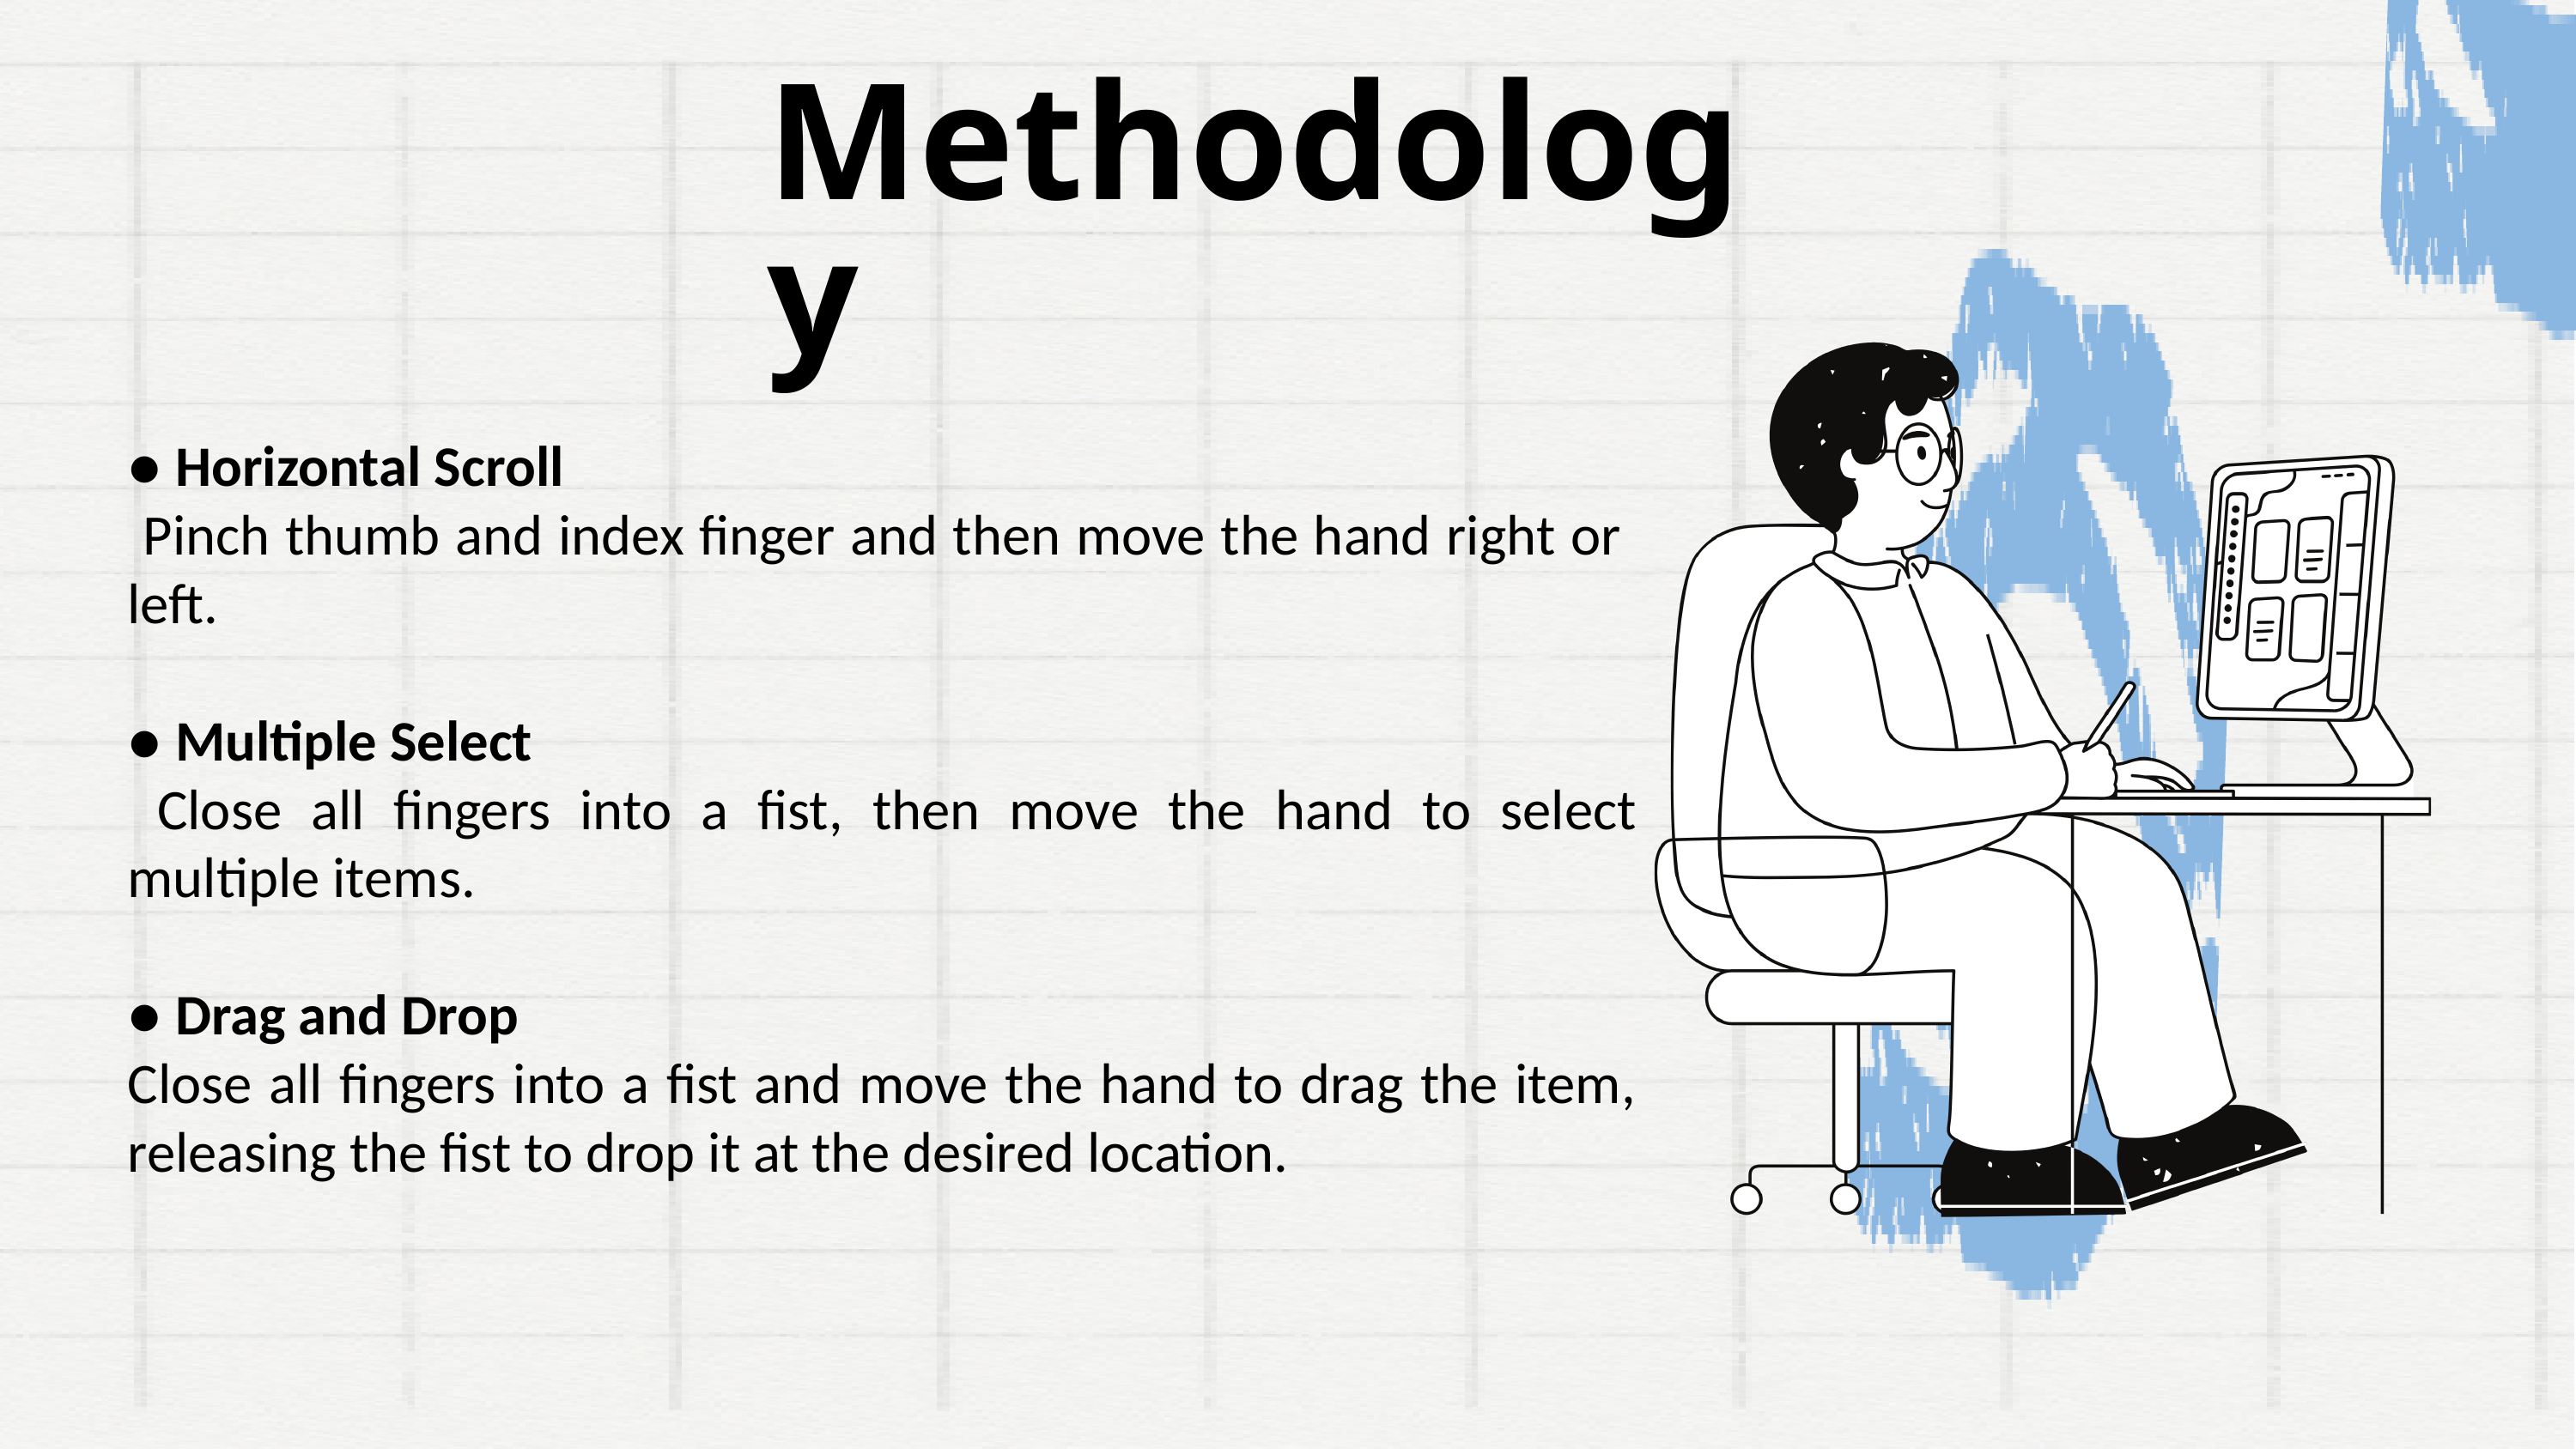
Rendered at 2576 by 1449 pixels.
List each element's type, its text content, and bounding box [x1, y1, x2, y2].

text_box [0, 0, 2574, 1449]
text_box [2376, 0, 2576, 353]
text_box [1654, 342, 2432, 1217]
text_box [1875, 240, 2243, 342]
text_box ● Horizontal Scroll Pinch thumb and index finger and then move the hand right or left. ● Multiple Select Close all fingers into a fist, then move the hand to select multiple items. ● Drag and Drop Close all fingers into a fist and move the hand to drag the item, releasing the fist to drop it at the desired location. [127, 428, 1637, 1318]
text_box [1843, 1217, 2210, 1319]
text_box Methodology [767, 75, 1809, 388]
